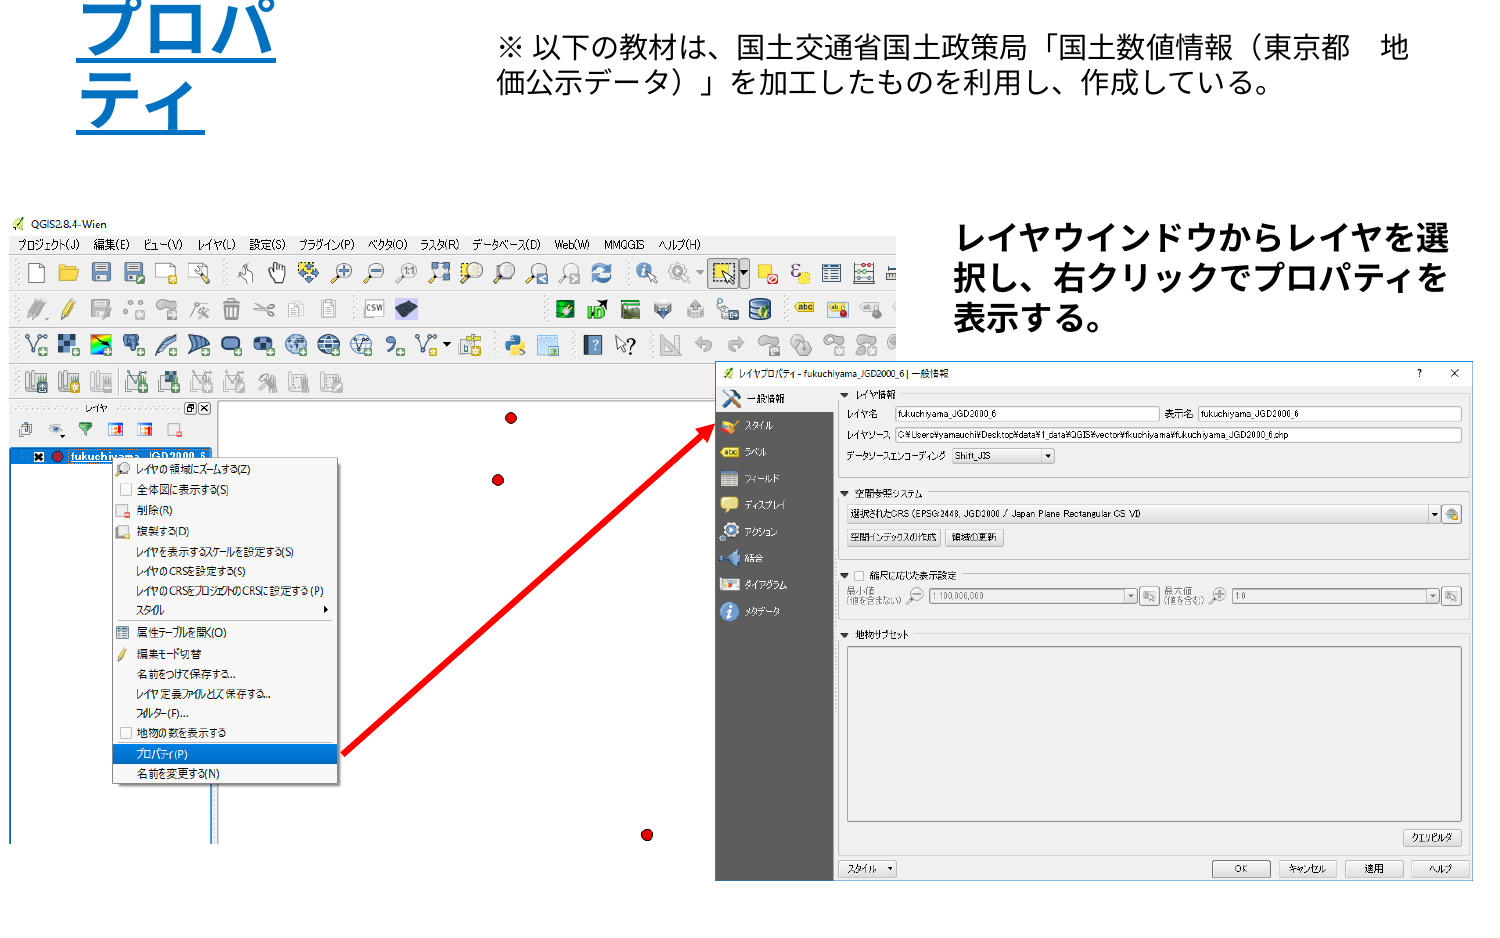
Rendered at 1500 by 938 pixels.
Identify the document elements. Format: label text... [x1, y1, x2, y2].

text_box レイヤウインドウからレイヤを選択し、右クリックでプロパティを表示する。 [938, 209, 1487, 345]
title プロパティ [60, 0, 381, 154]
picture [9, 213, 1473, 881]
text_box ※以下の教材は、国土交通省国土政策局「国土数値情報（東京都 地価公示データ）」を加工したものを利用し、作成している。 [481, 21, 1445, 107]
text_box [342, 423, 716, 755]
